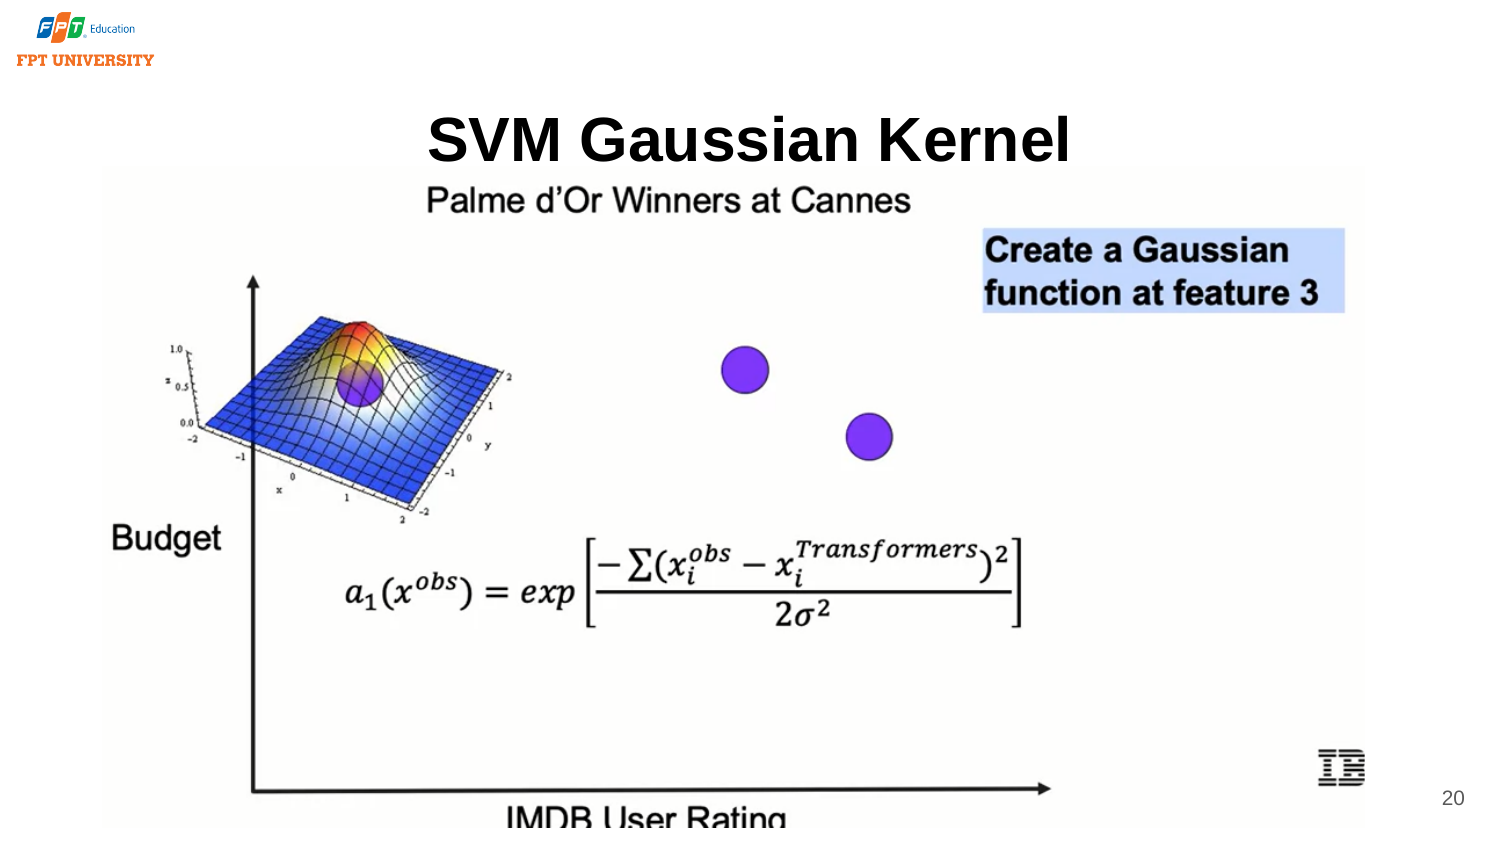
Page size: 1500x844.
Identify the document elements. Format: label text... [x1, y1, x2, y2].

title SVM Gaussian Kernel [51, 72, 1449, 167]
picture [11, 1, 160, 77]
slide_number 20 [1389, 764, 1480, 830]
picture [102, 166, 1365, 828]
